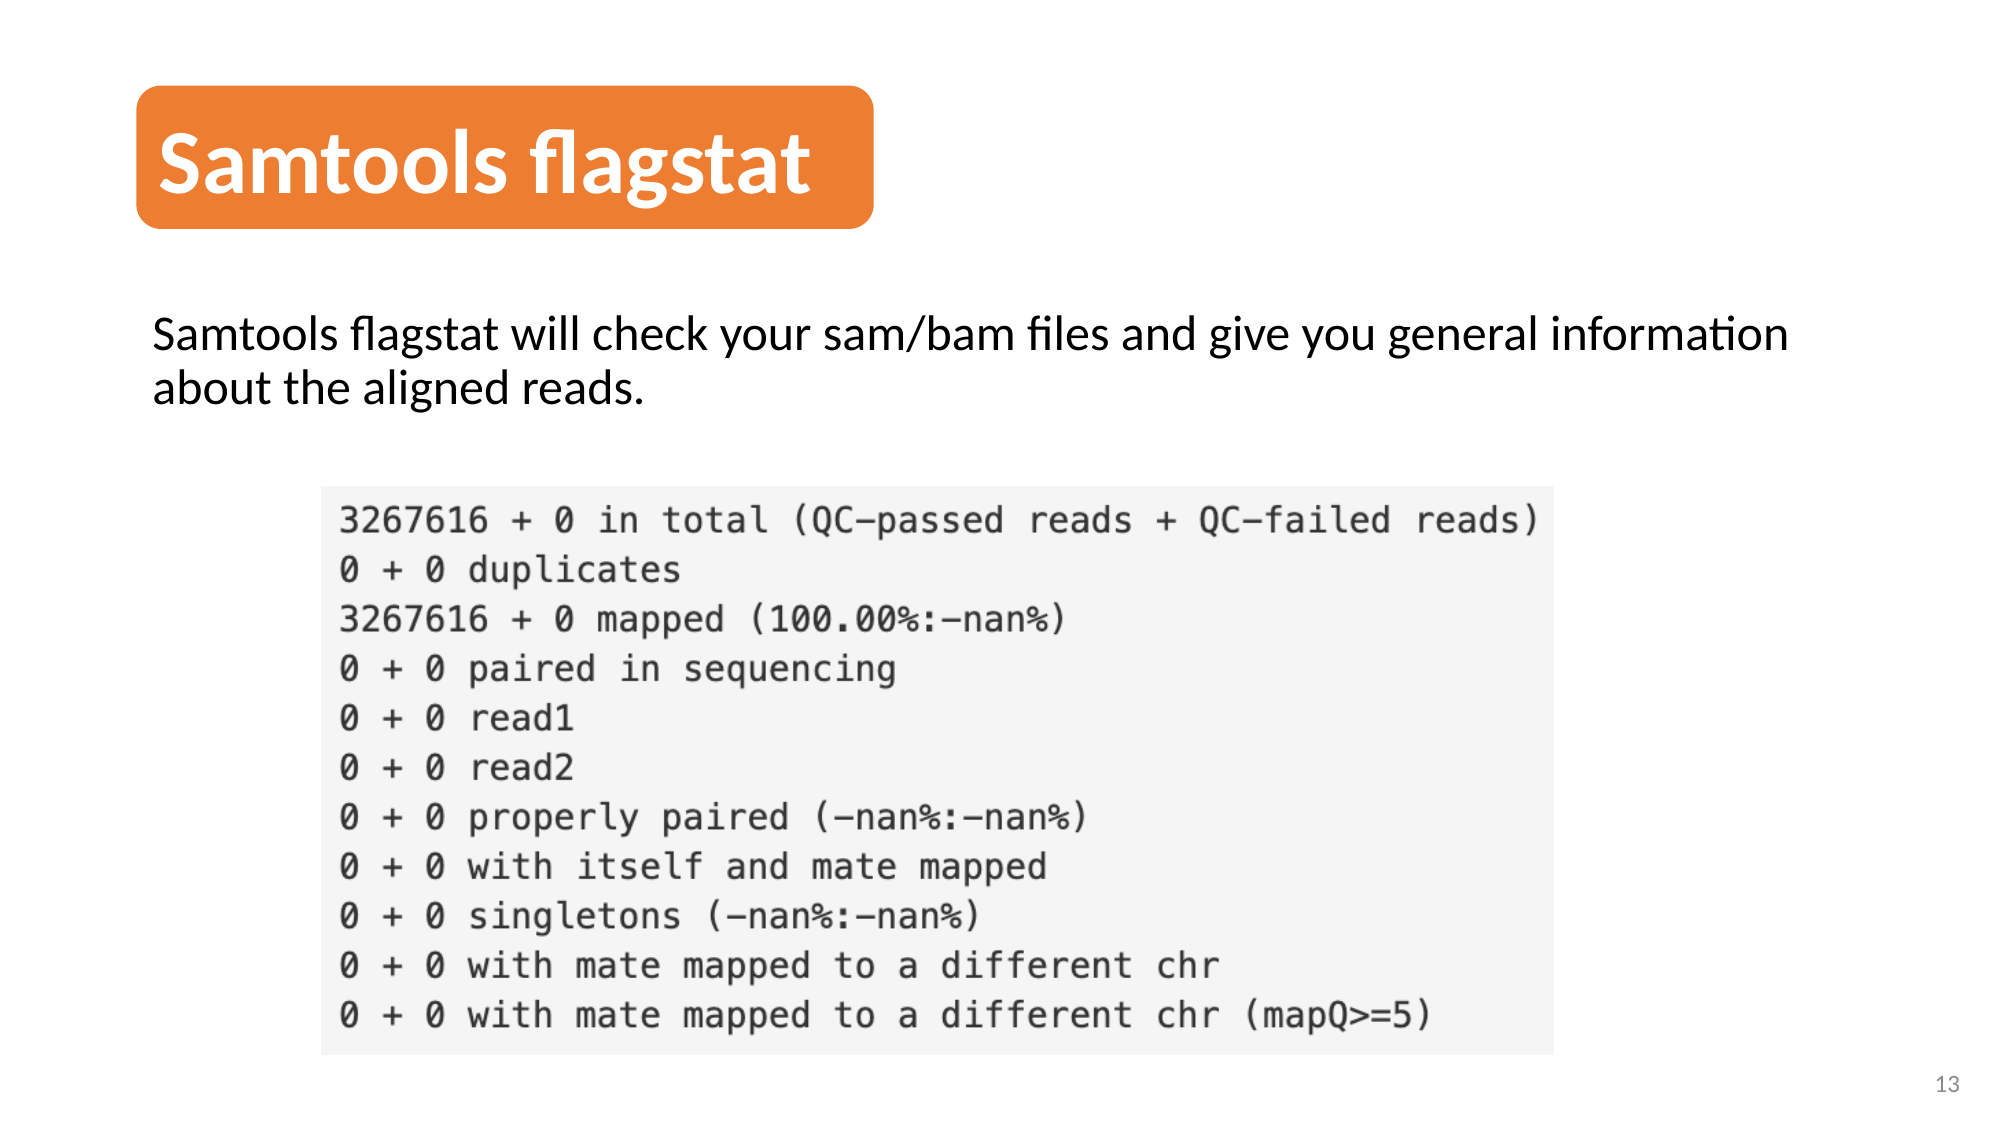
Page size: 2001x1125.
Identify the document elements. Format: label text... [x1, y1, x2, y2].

picture [321, 486, 1554, 1055]
text_box Samtools flagstat [136, 85, 874, 229]
slide_number 13 [1525, 1052, 1976, 1113]
list Samtools flagstat will check your sam/bam files and give you general information about the aligned reads. [137, 299, 1863, 446]
